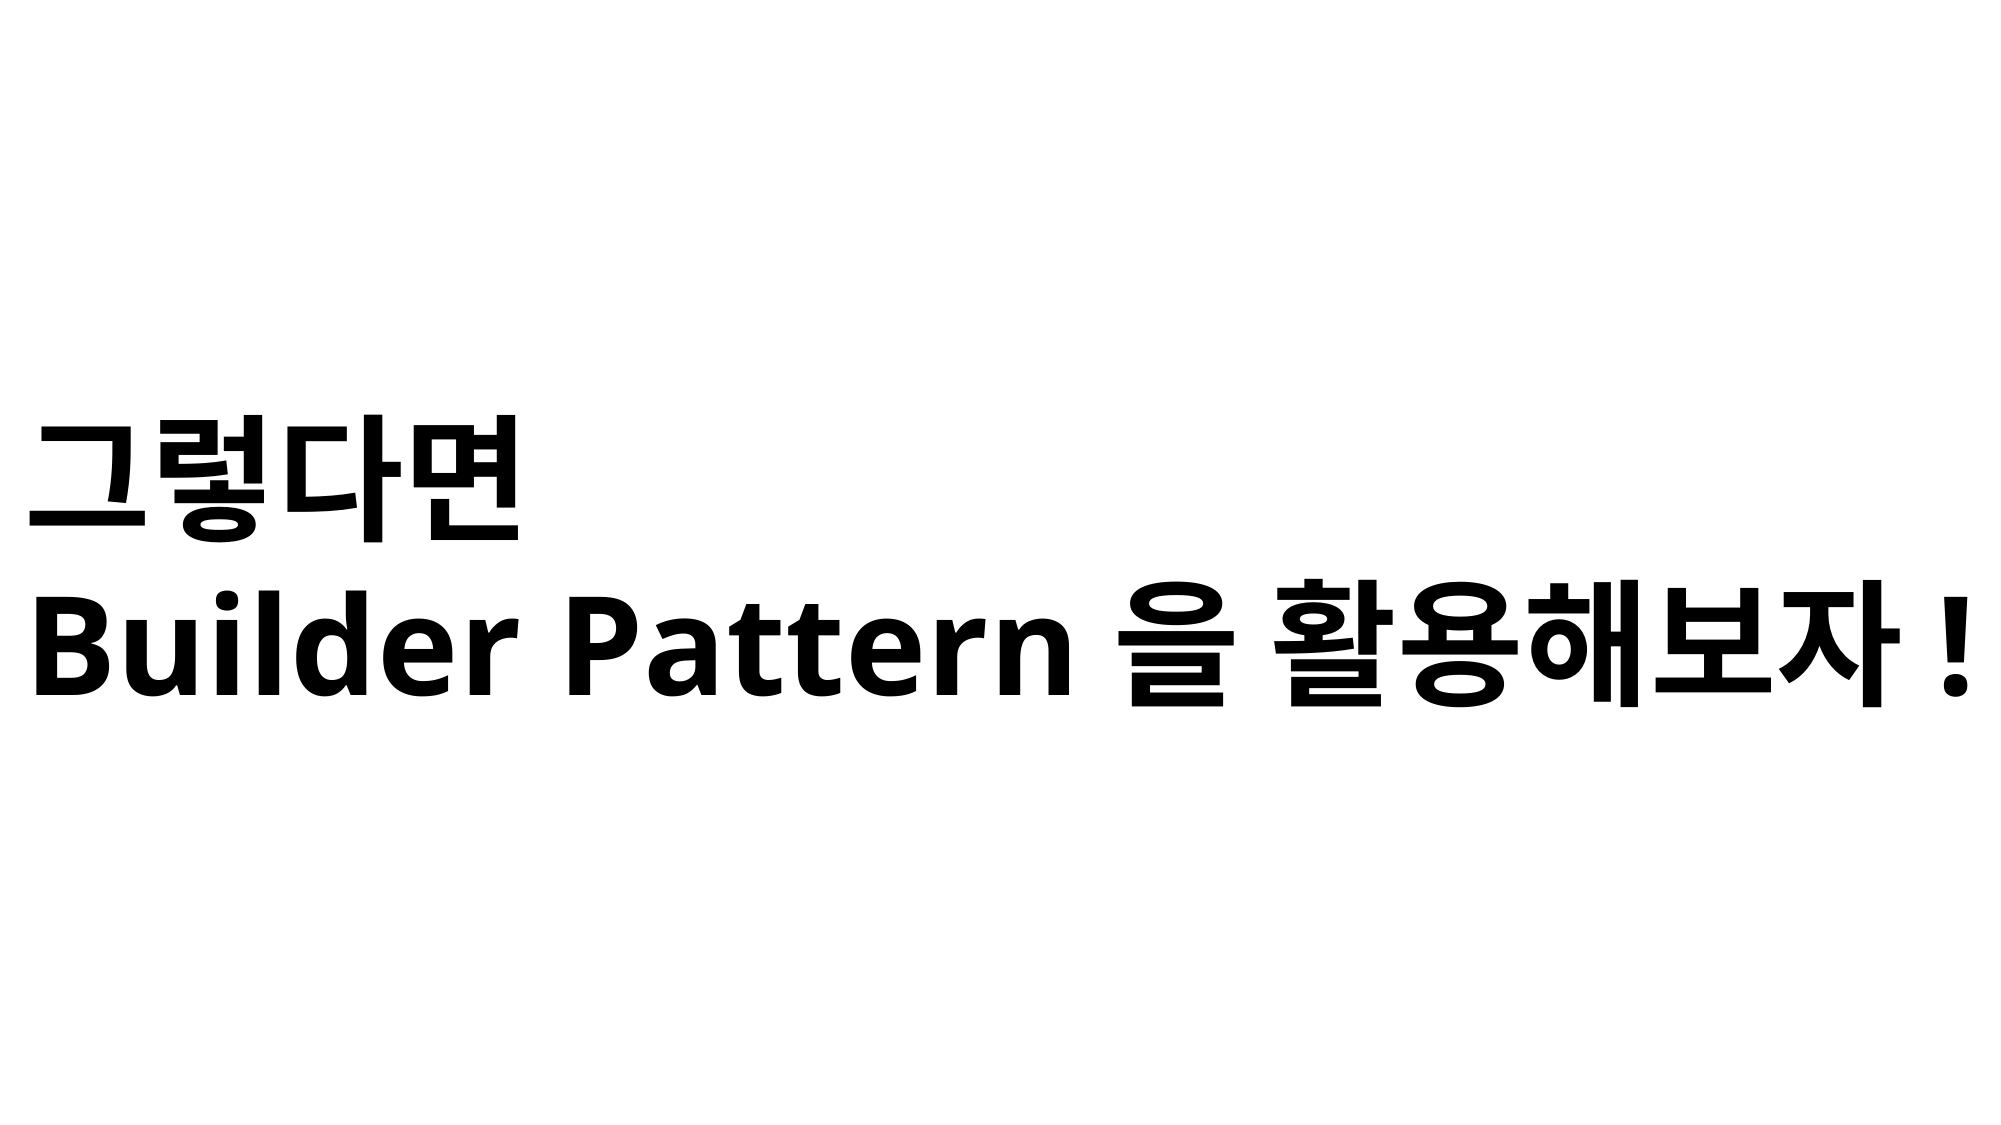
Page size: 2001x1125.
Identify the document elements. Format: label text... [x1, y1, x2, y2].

text_box 그렇다면 Builder Pattern을 활용해보자! [16, 385, 1984, 731]
